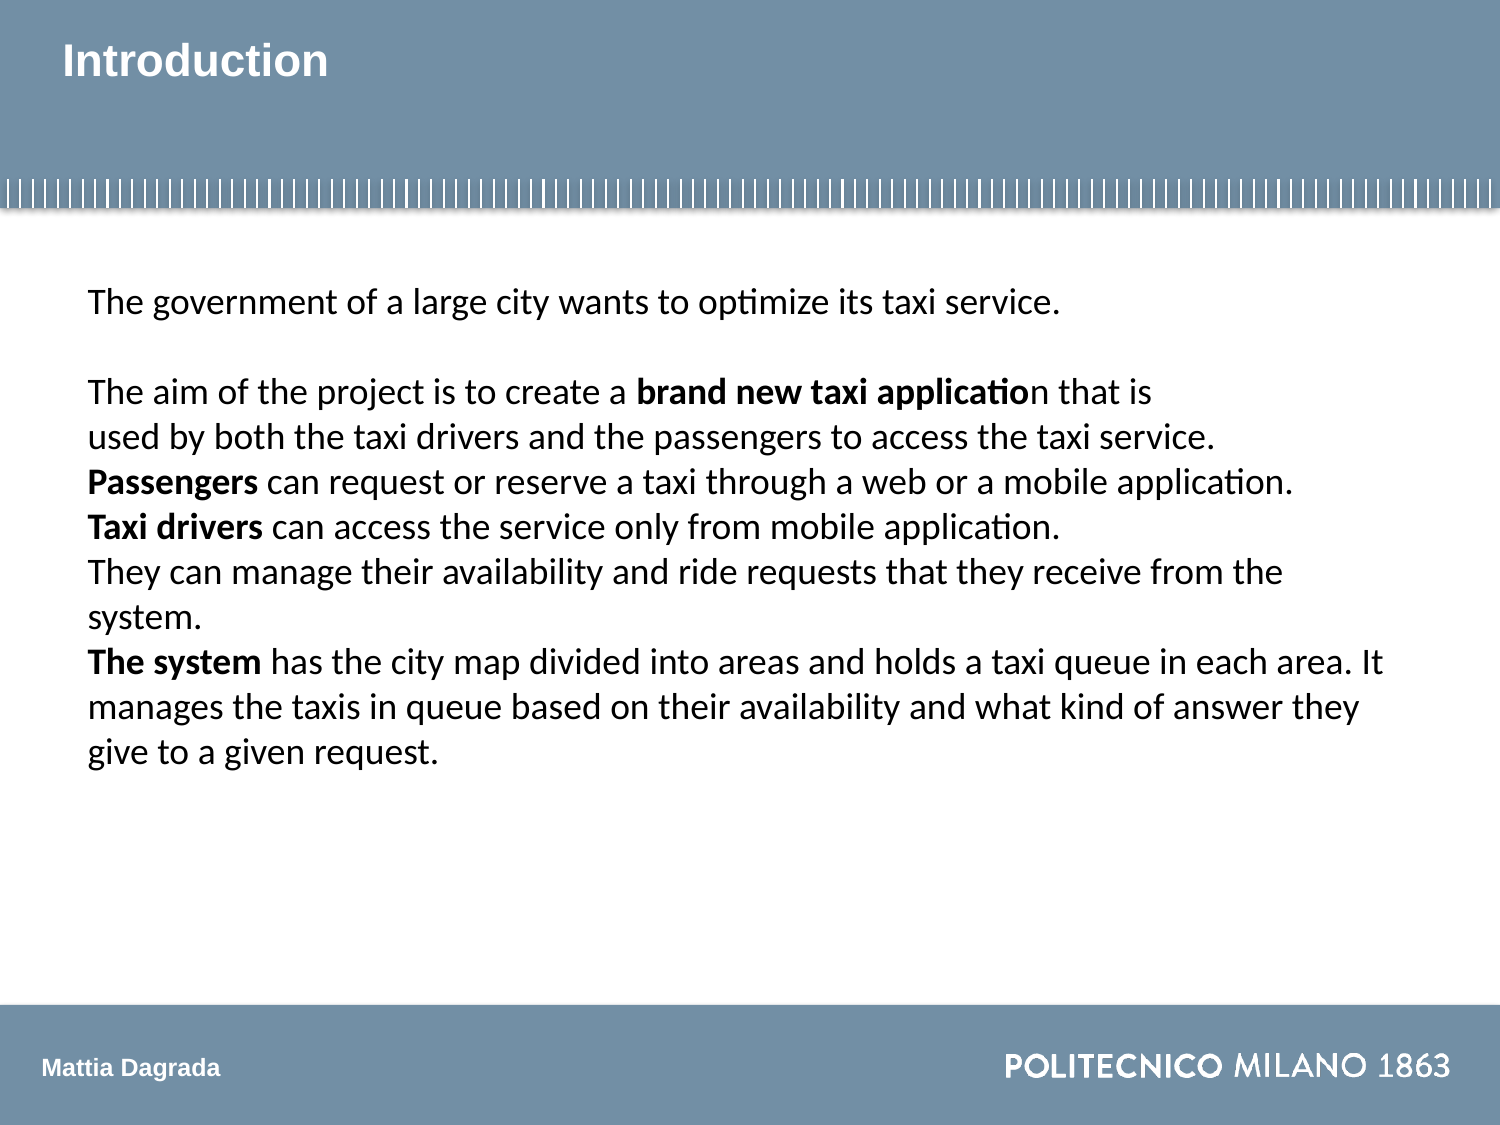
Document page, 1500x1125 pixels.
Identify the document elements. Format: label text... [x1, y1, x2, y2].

title Introduction [47, 22, 1455, 161]
text_box The government of a large city wants to optimize its taxi service. The aim of the project is to create a brand new taxi application that is used by both the taxi drivers and the passengers to access the taxi service. Passengers can request or reserve a taxi through a web or a mobile application. Taxi drivers can access the service only from mobile application. They can manage their availability and ride requests that they receive from the system. The system has the city map divided into areas and holds a taxi queue in each area. It manages the taxis in queue based on their availability and what kind of answer they give to a given request. [72, 269, 1408, 780]
picture [999, 1041, 1456, 1089]
